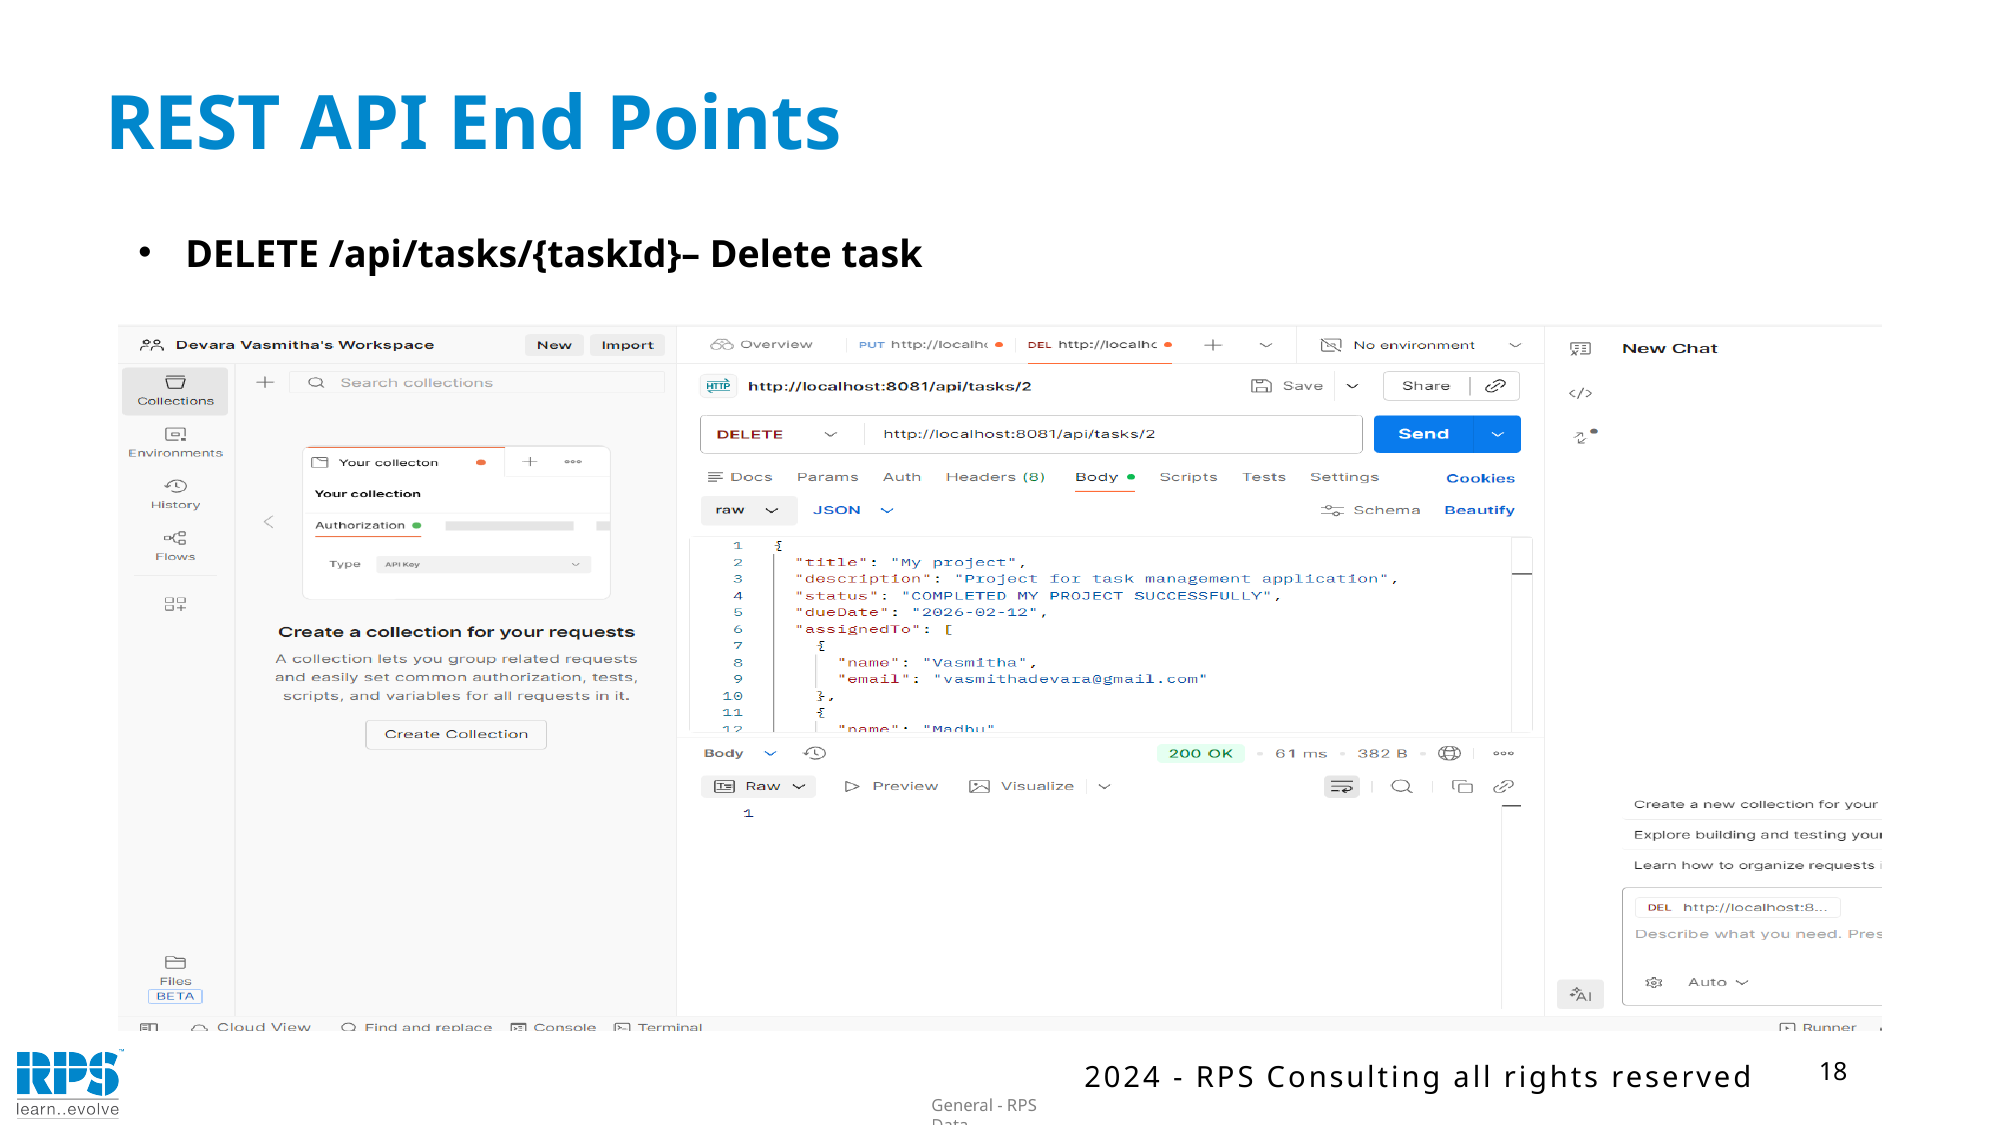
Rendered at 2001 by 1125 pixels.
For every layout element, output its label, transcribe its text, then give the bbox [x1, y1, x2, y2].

slide_number 18 [1412, 1042, 1863, 1103]
picture [117, 324, 1883, 1032]
text_box REST API End Points [105, 74, 1763, 165]
picture [17, 1048, 125, 1120]
text_box DELETE /api/tasks/{taskId}– Delete task [123, 222, 1111, 282]
text_box 2024 - RPS Consulting all rights reserved [725, 1052, 1412, 1094]
